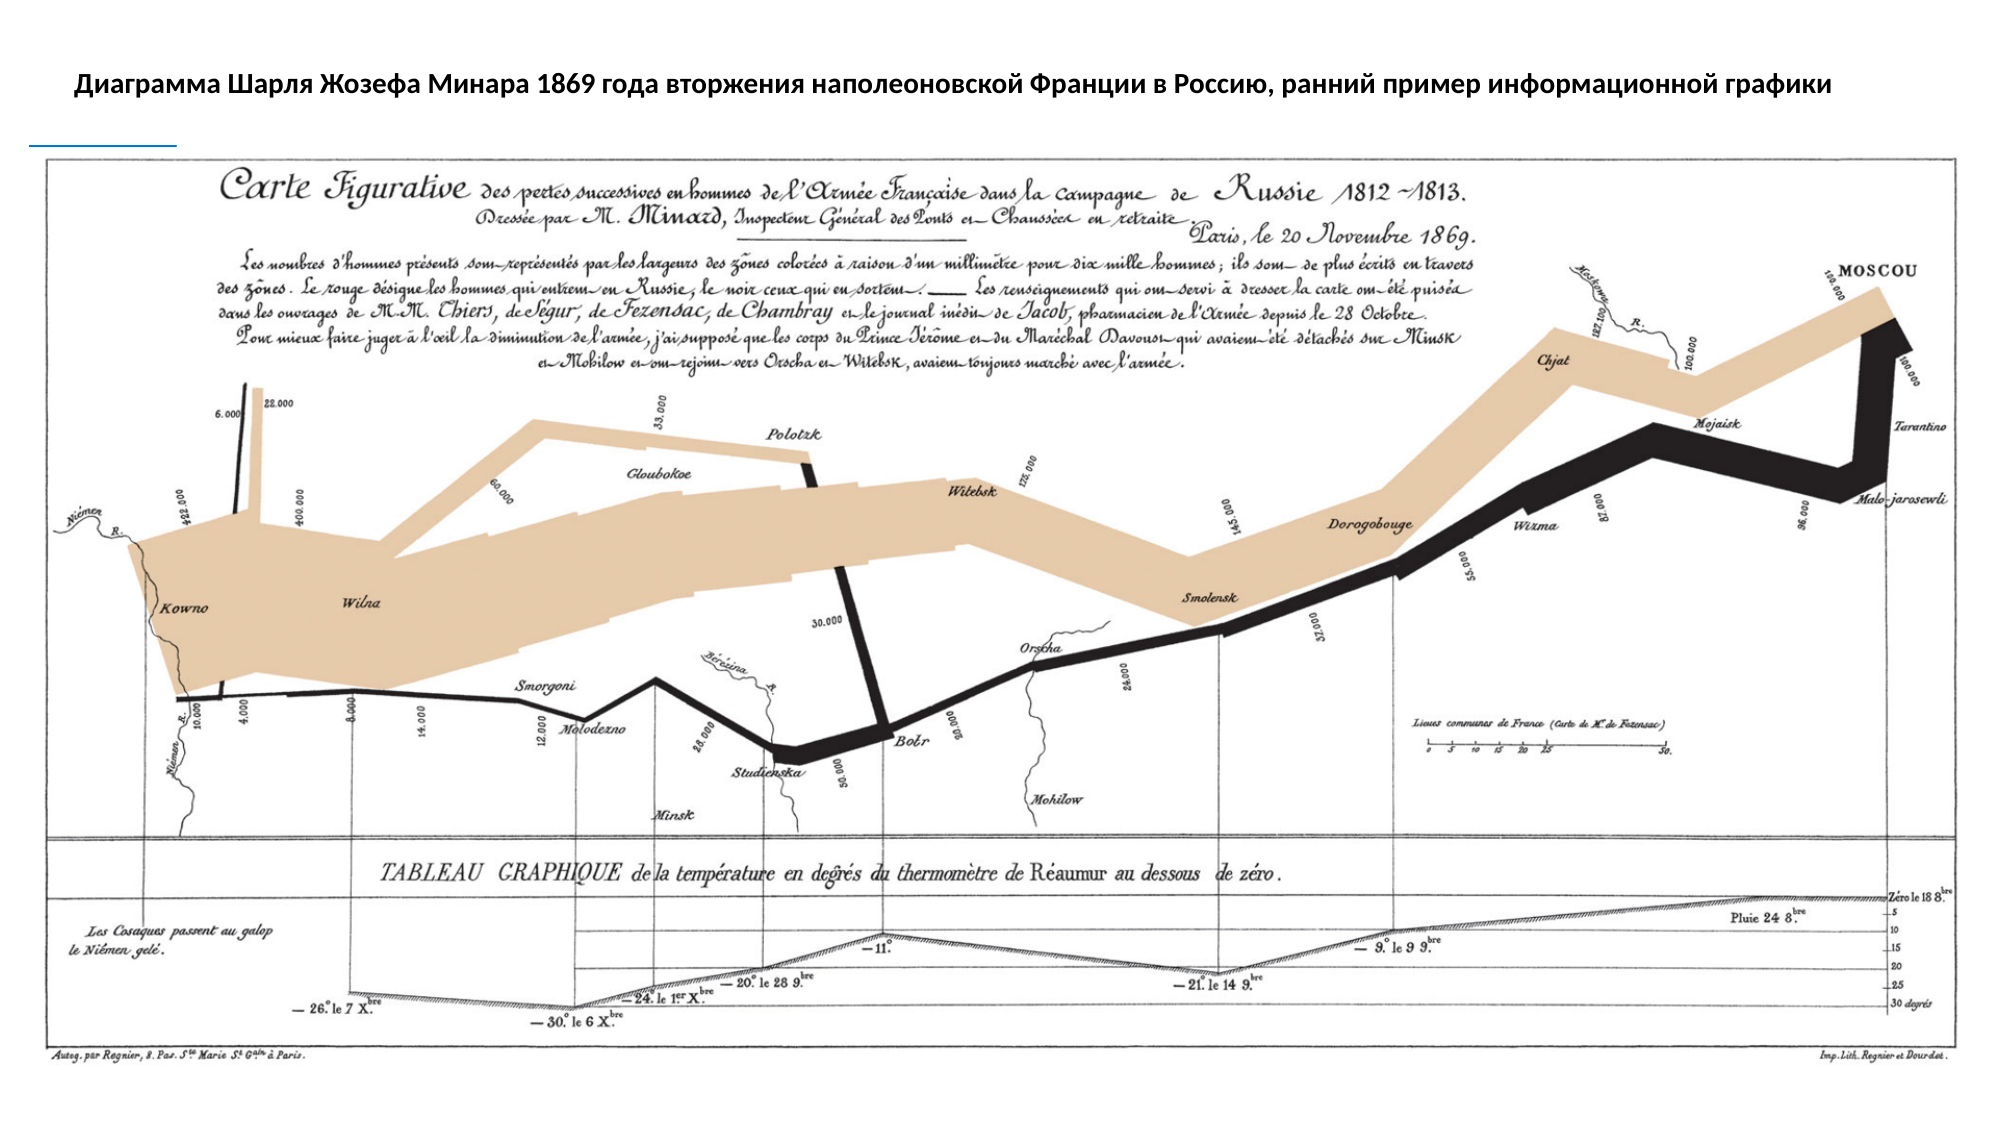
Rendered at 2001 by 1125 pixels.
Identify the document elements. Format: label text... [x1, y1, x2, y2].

title Диаграмма Шарля Жозефа Минара 1869 года вторжения наполеоновской Франции в Россию, ранний пример информационной графики [59, 59, 1955, 110]
picture [29, 145, 1971, 1066]
